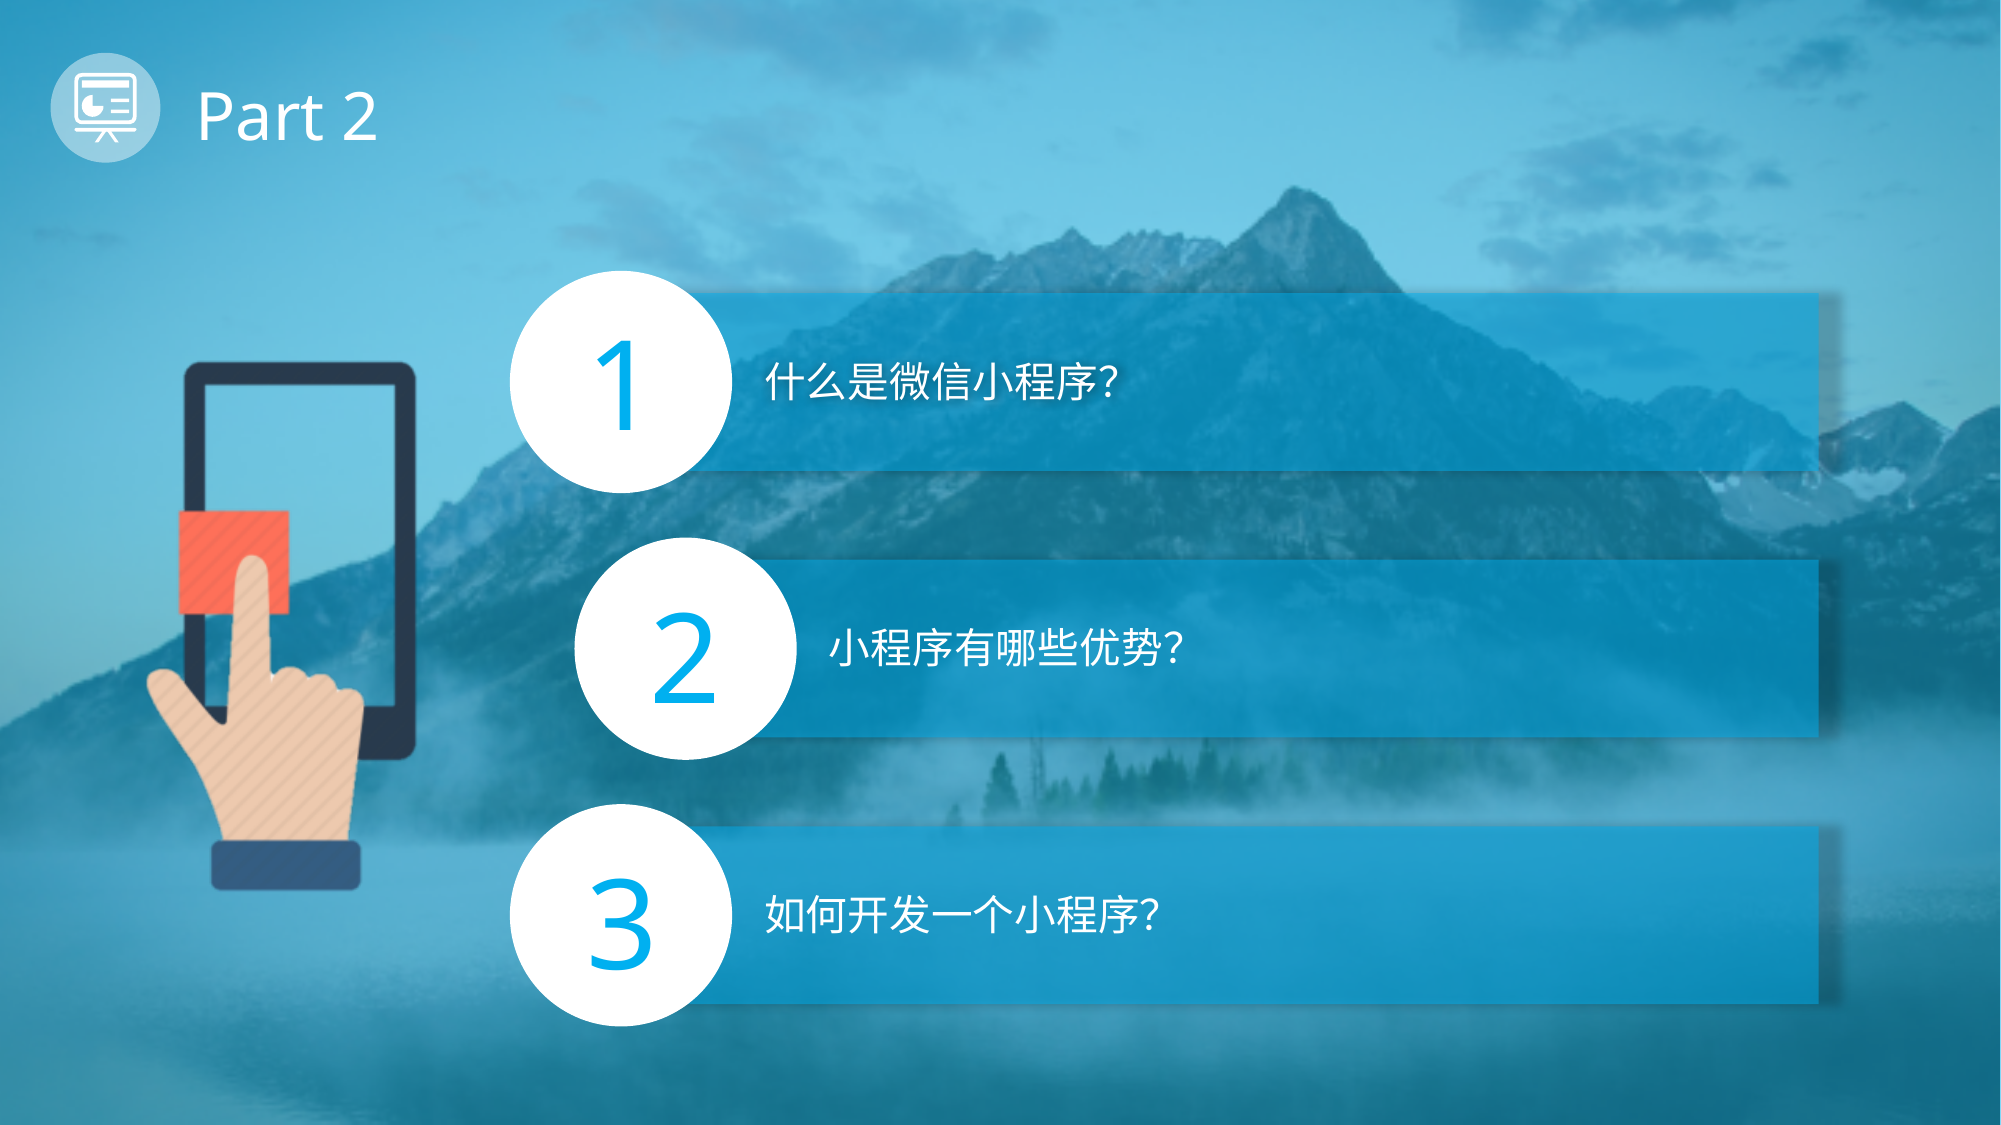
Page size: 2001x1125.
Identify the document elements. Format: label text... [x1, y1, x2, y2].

text_box [508, 269, 734, 495]
text_box 小程序有哪些优势？ [814, 614, 1738, 680]
text_box 什么是微信小程序？ [748, 297, 1806, 465]
text_box 1 [572, 297, 687, 463]
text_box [50, 52, 161, 163]
text_box [689, 825, 1820, 1005]
text_box 3 [571, 837, 686, 1003]
text_box [573, 536, 798, 761]
text_box [690, 292, 746, 472]
text_box 如何开发一个小程序？ [749, 881, 1786, 946]
text_box 2 [634, 571, 750, 737]
text_box [754, 559, 1820, 739]
text_box Part 2 [161, 65, 416, 161]
text_box [508, 803, 734, 1028]
picture [0, 0, 2000, 1125]
